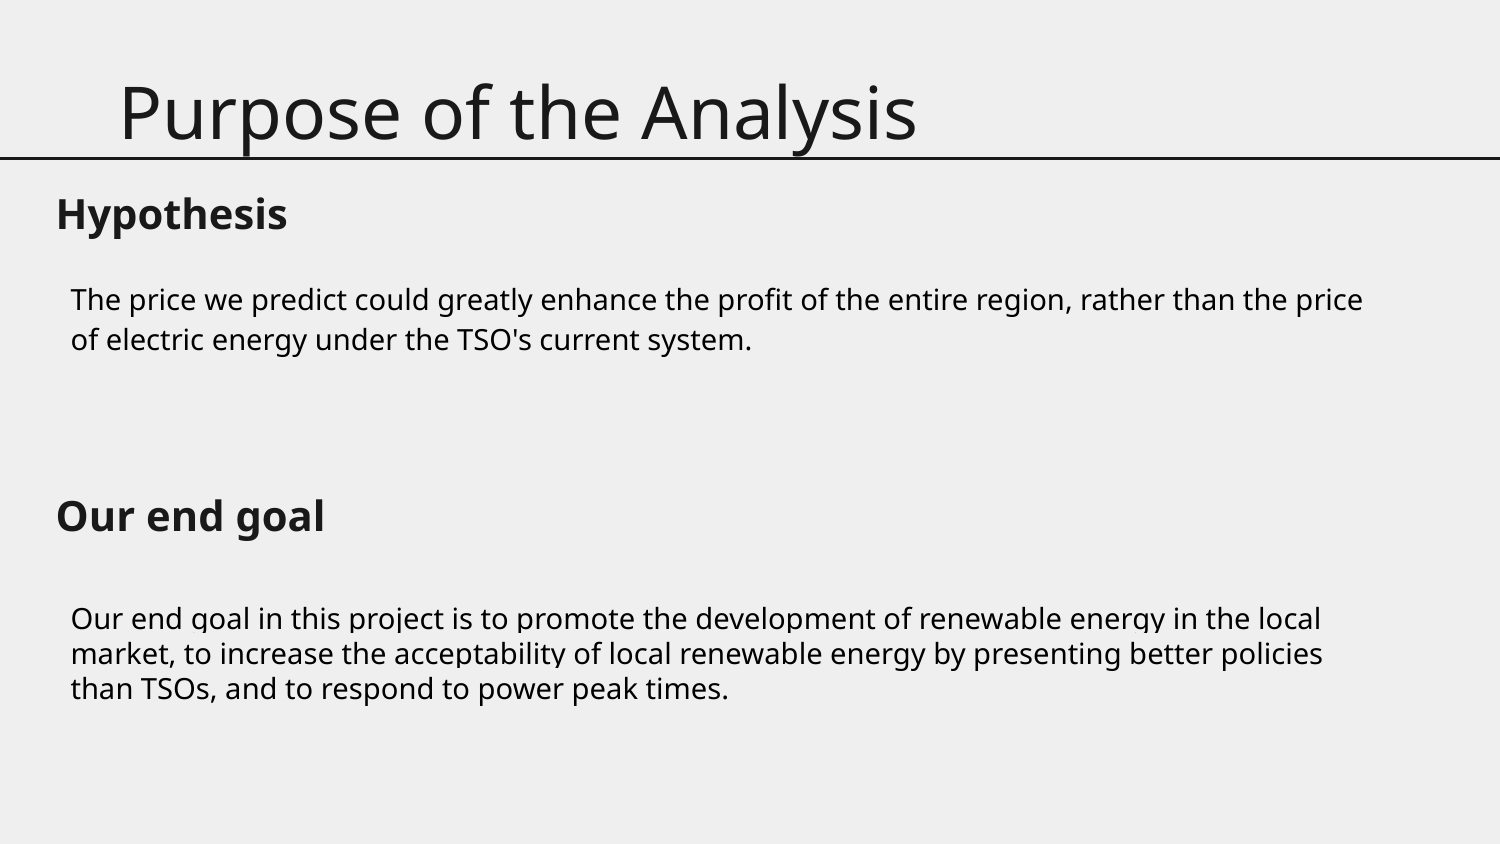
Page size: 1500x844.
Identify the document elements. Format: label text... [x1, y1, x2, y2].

text_box Hypothesis [55, 183, 395, 244]
text_box Our end goal in this project is to promote the development of renewable energy in the local market, to increase the acceptability of local renewable energy by presenting better policies than TSOs, and to respond to power peak times. [55, 585, 1382, 720]
text_box The price we predict could greatly enhance the profit of the entire region, rather than the price of electric energy under the TSO's current system. [55, 261, 1382, 372]
title Purpose of the Analysis [118, 66, 1382, 142]
text_box Our end goal [55, 484, 395, 545]
